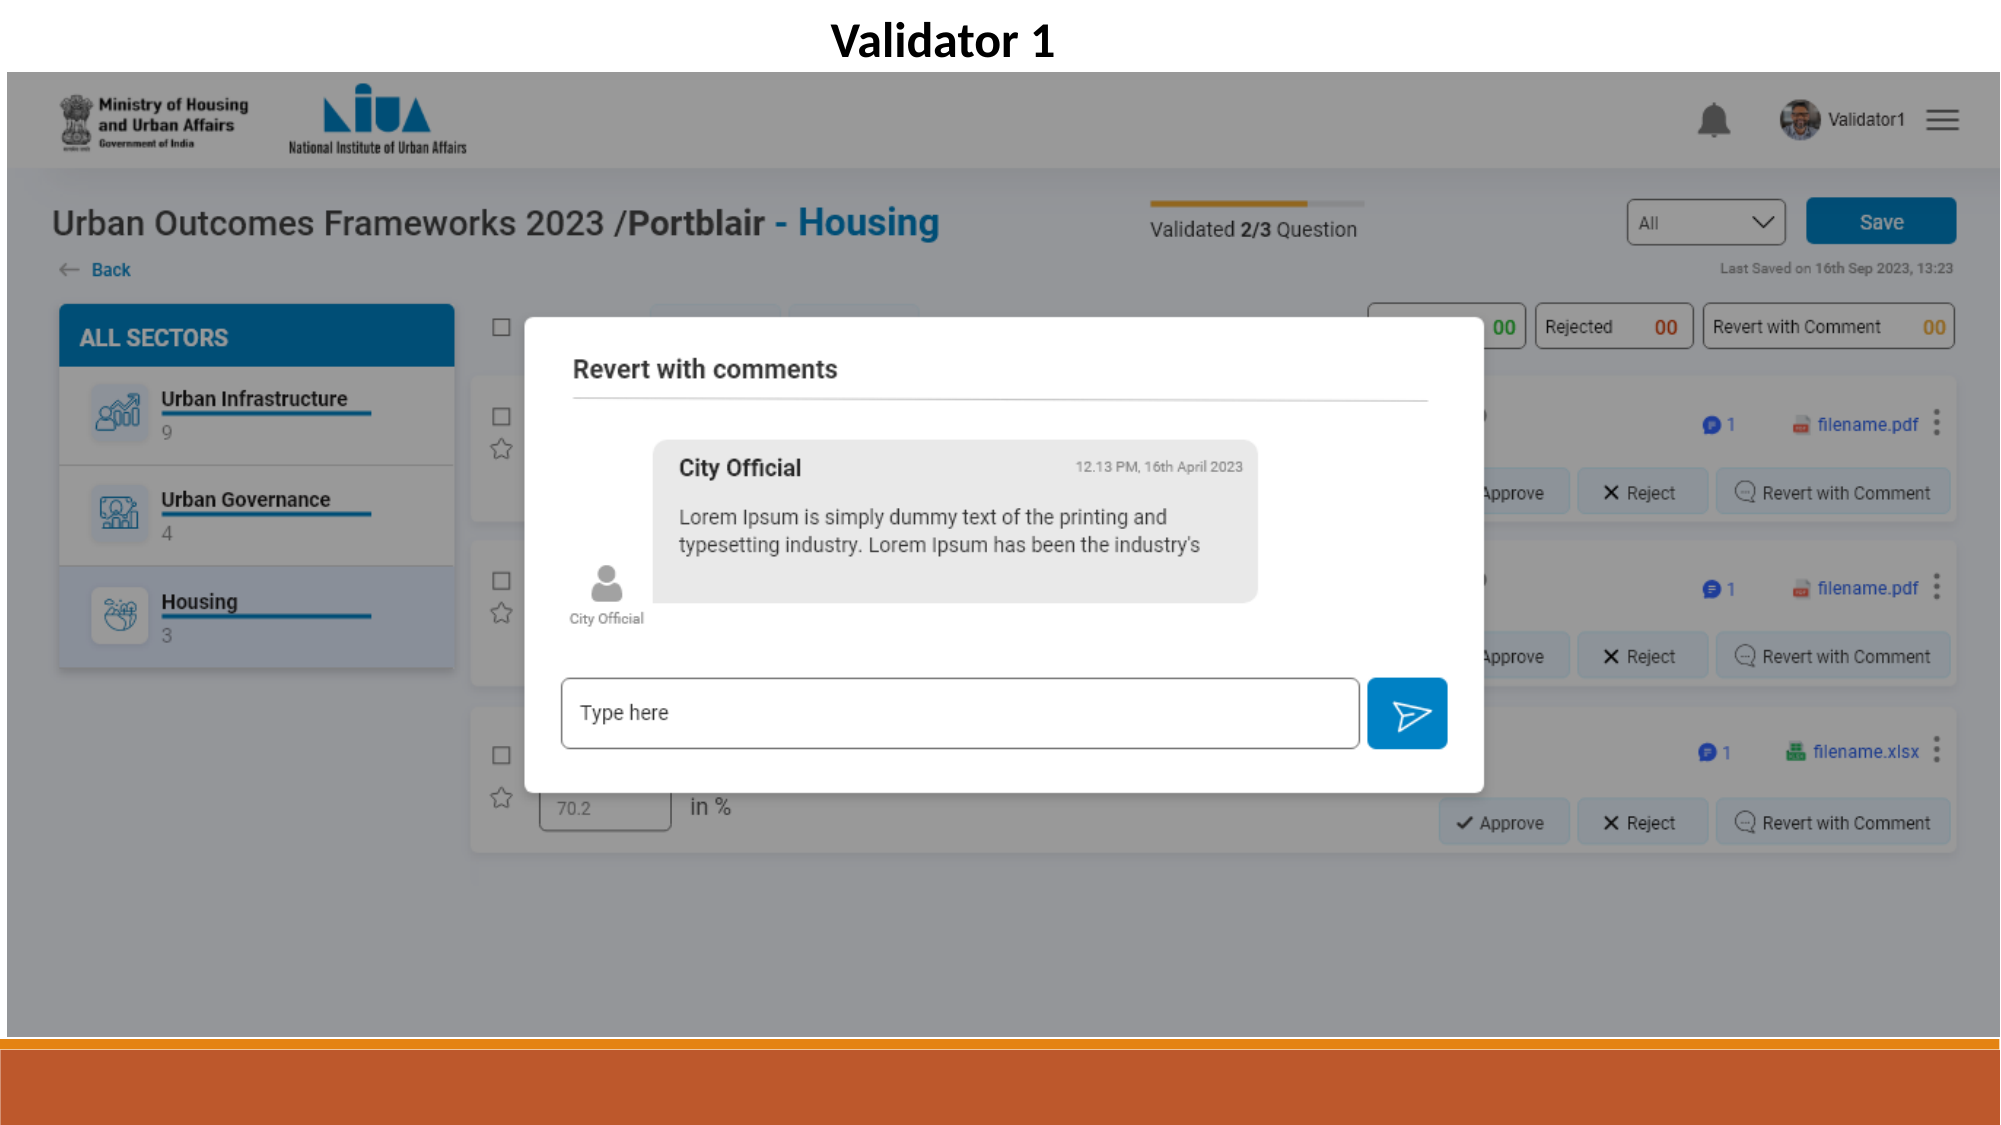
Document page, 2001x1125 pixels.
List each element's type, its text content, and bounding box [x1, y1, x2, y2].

picture [7, 72, 2000, 1037]
text_box Validator 1 [815, 0, 1101, 68]
